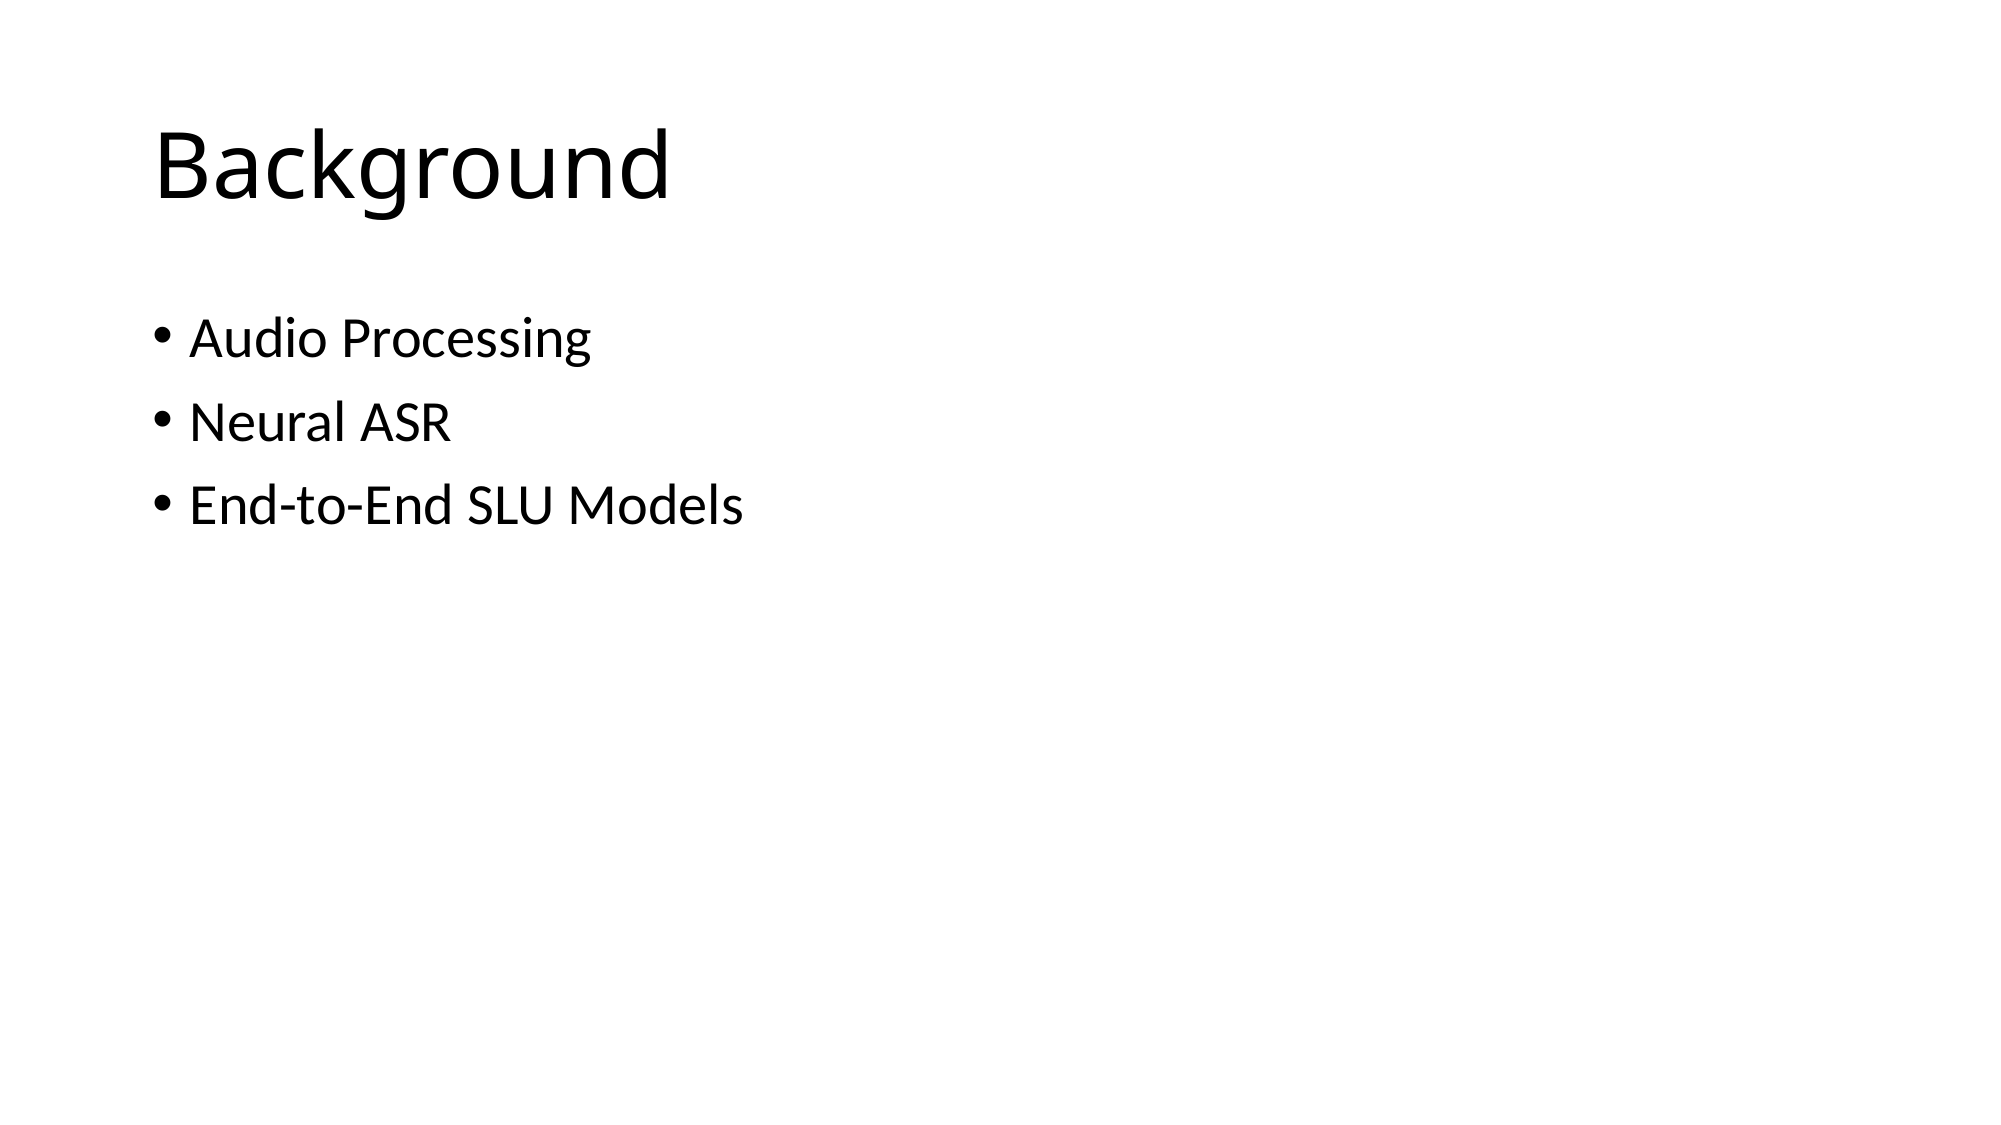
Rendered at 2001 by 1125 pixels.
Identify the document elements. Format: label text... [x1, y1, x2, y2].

list Audio Processing Neural ASR End-to-End SLU Models [137, 299, 1863, 1014]
title Background [137, 59, 1863, 278]
